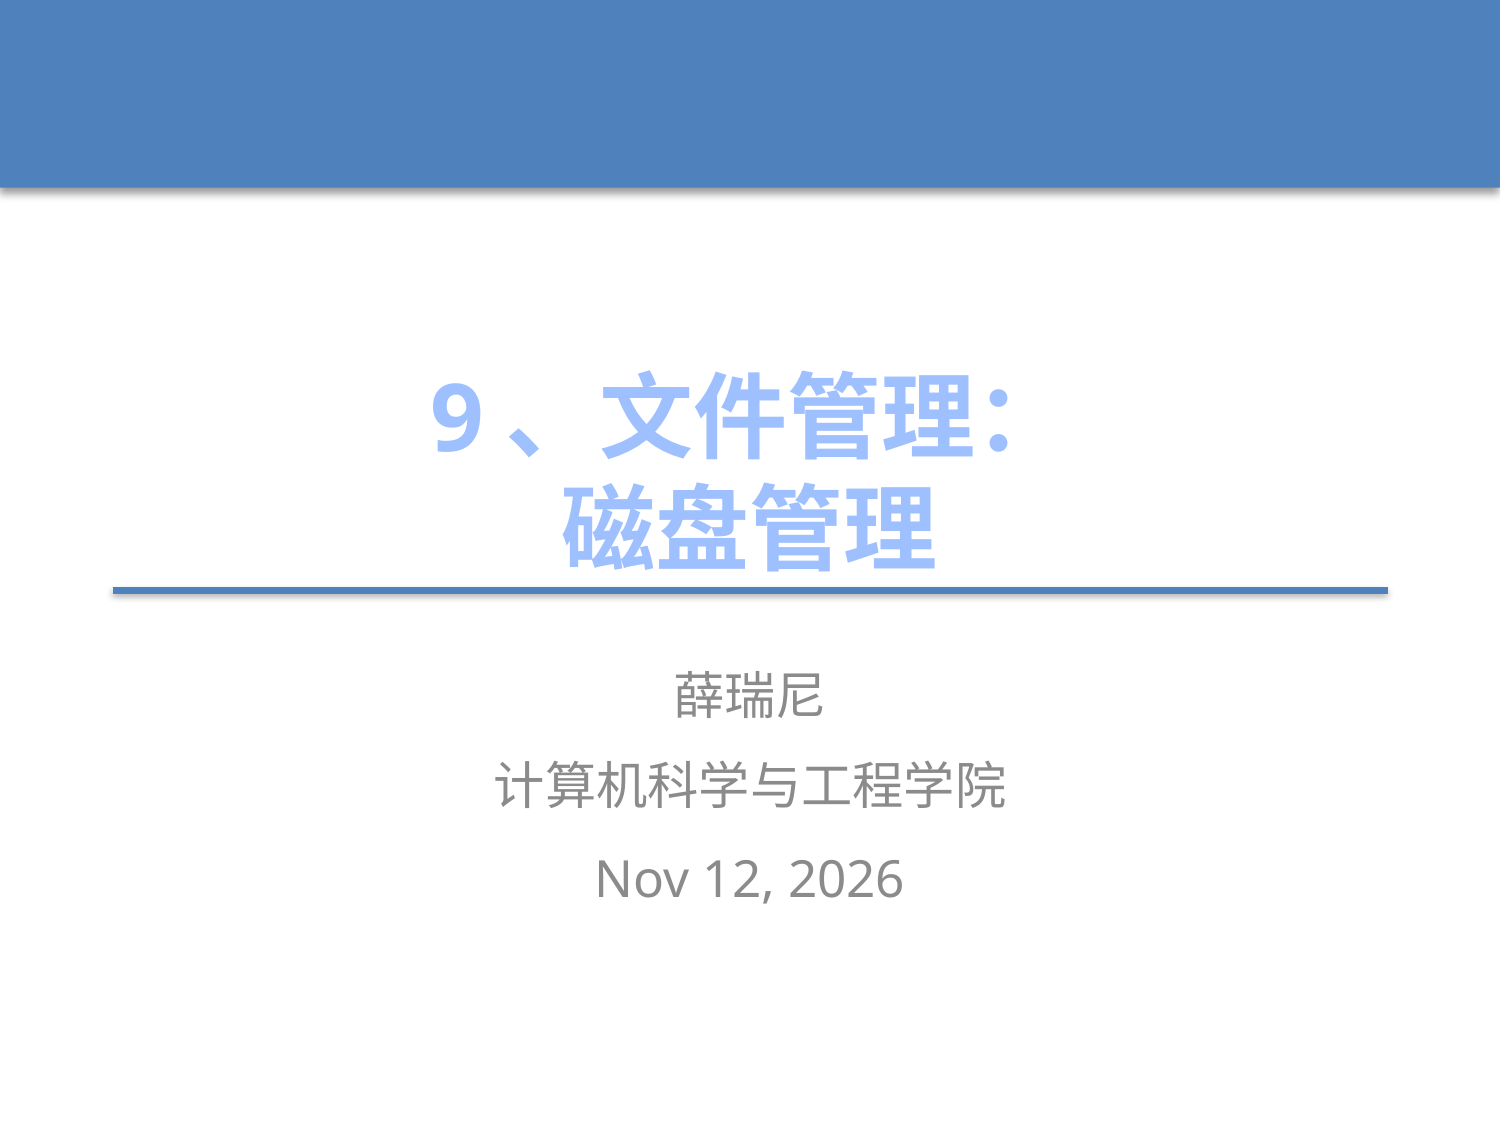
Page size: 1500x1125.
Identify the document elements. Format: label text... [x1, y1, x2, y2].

title 9、文件管理： 磁盘管理 [112, 349, 1388, 591]
subtitle 薛瑞尼 计算机科学与工程学院 2019/12/9 [225, 637, 1275, 925]
